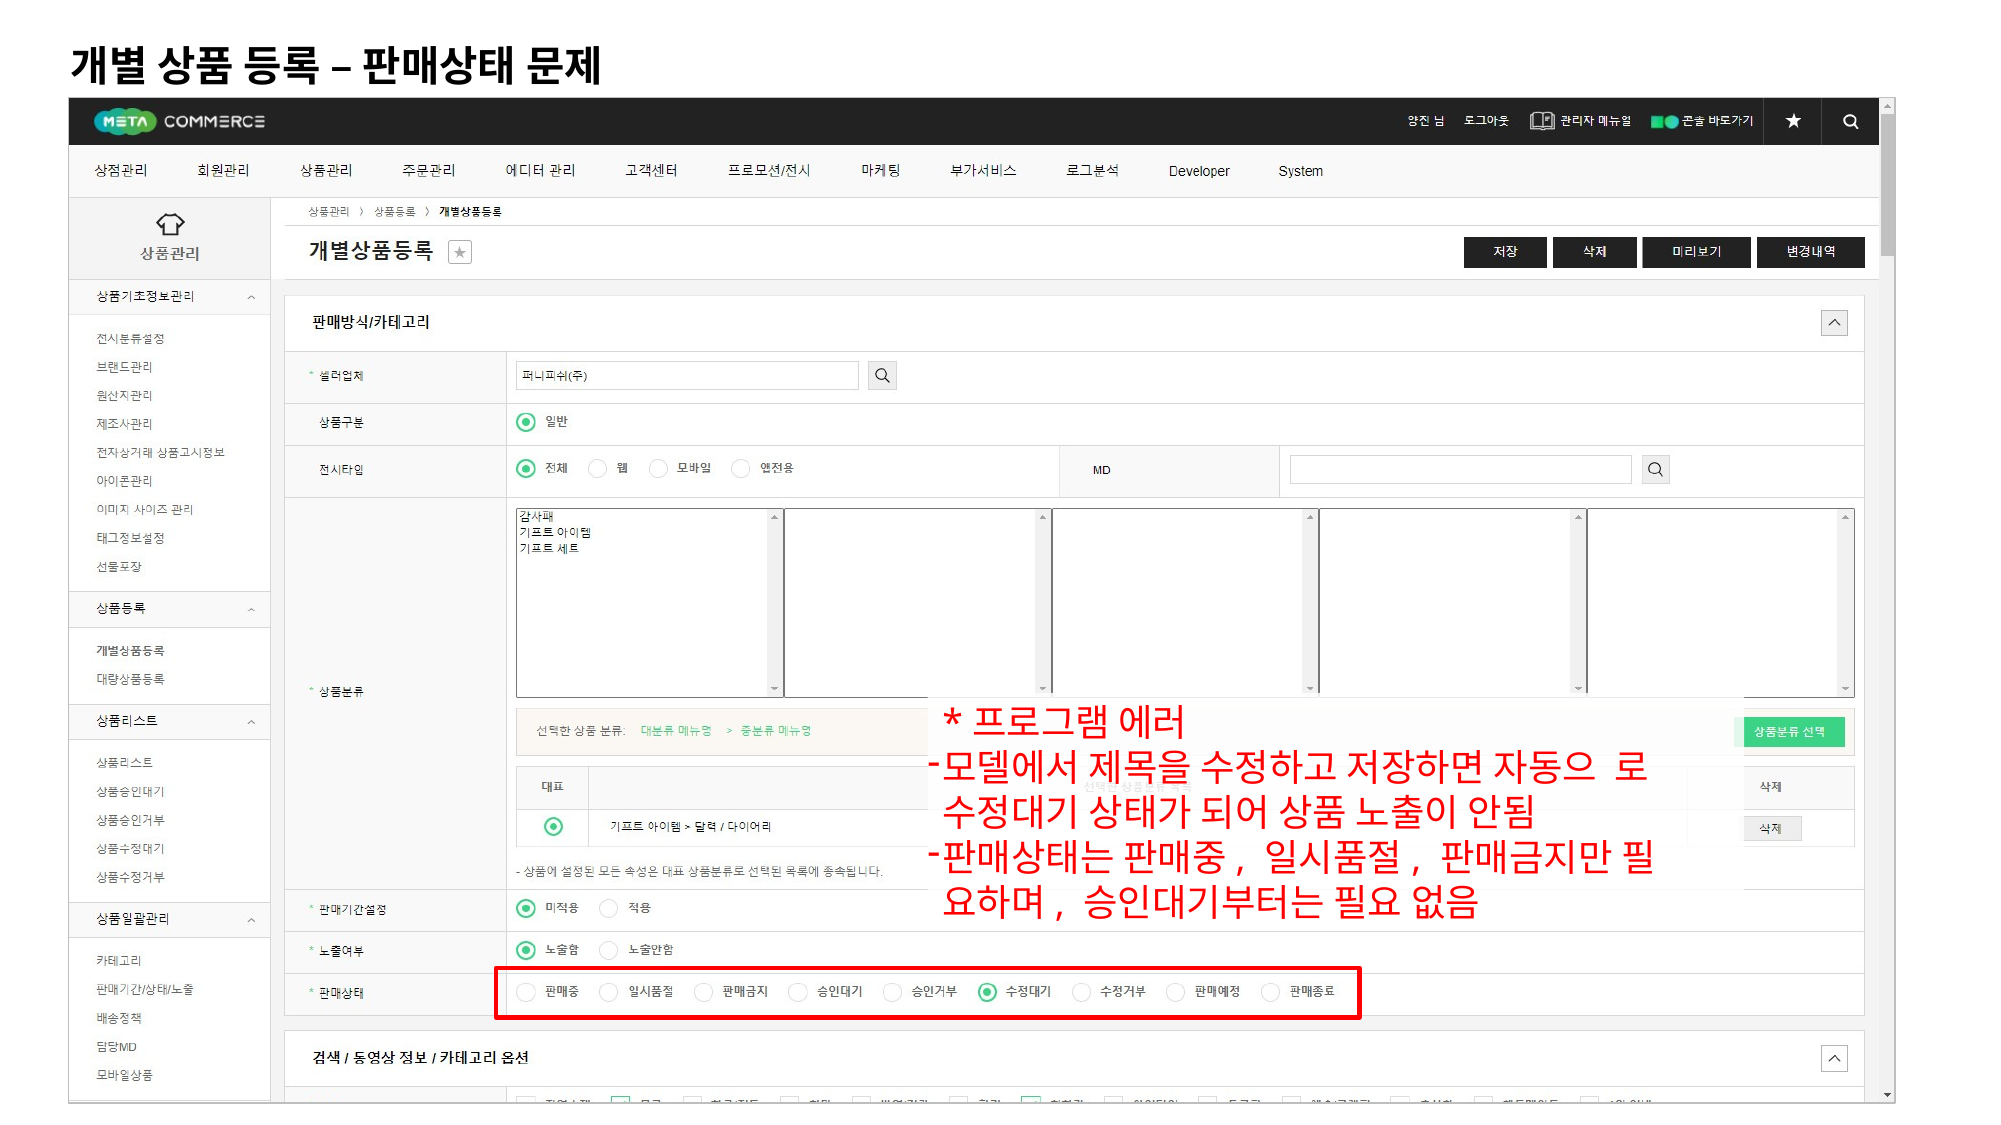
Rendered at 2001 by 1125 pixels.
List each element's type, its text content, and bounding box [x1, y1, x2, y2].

title 개별 상품 등록 – 판매상태 문제 [68, 37, 668, 228]
text_box [68, 97, 1896, 1104]
text_box *프로그램 에러 모델에서 제목을 수정하고 저장하면 자동으 로 수정대기 상태가 되어 상품 노출이 안됨 판매상태는 판매중, 일시품절, 판매금지만 필 요하며, 승인대기부터는 필요 없음 [927, 692, 1745, 925]
text_box [495, 967, 1360, 1018]
